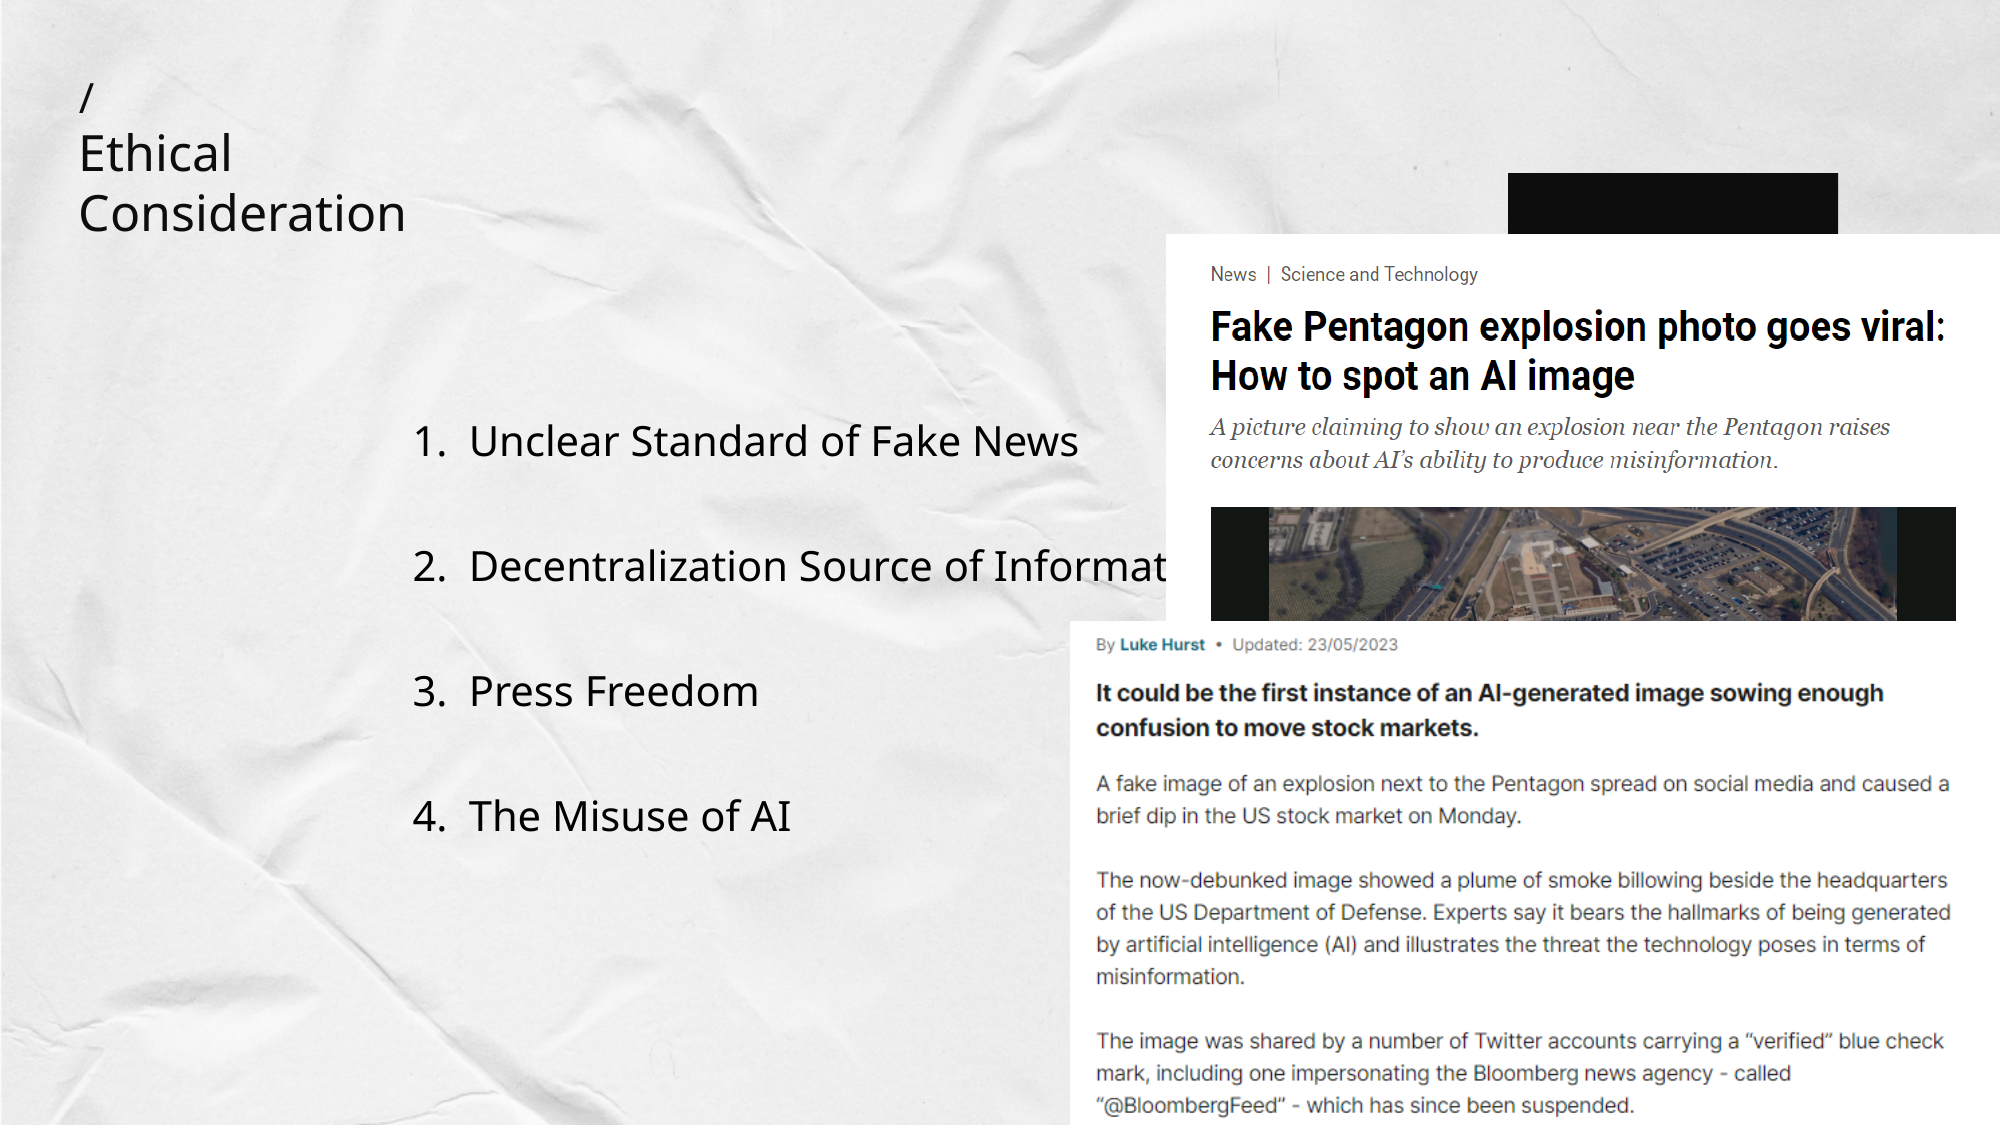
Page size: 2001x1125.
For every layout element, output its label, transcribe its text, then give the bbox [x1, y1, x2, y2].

picture [437, 0, 2000, 1125]
text_box [1563, 172, 1839, 234]
text_box / Ethical Consideration [64, 64, 437, 235]
text_box Unclear Standard of Fake News Decentralization Source of Information Press Freedom The Misuse of AI [397, 332, 437, 886]
